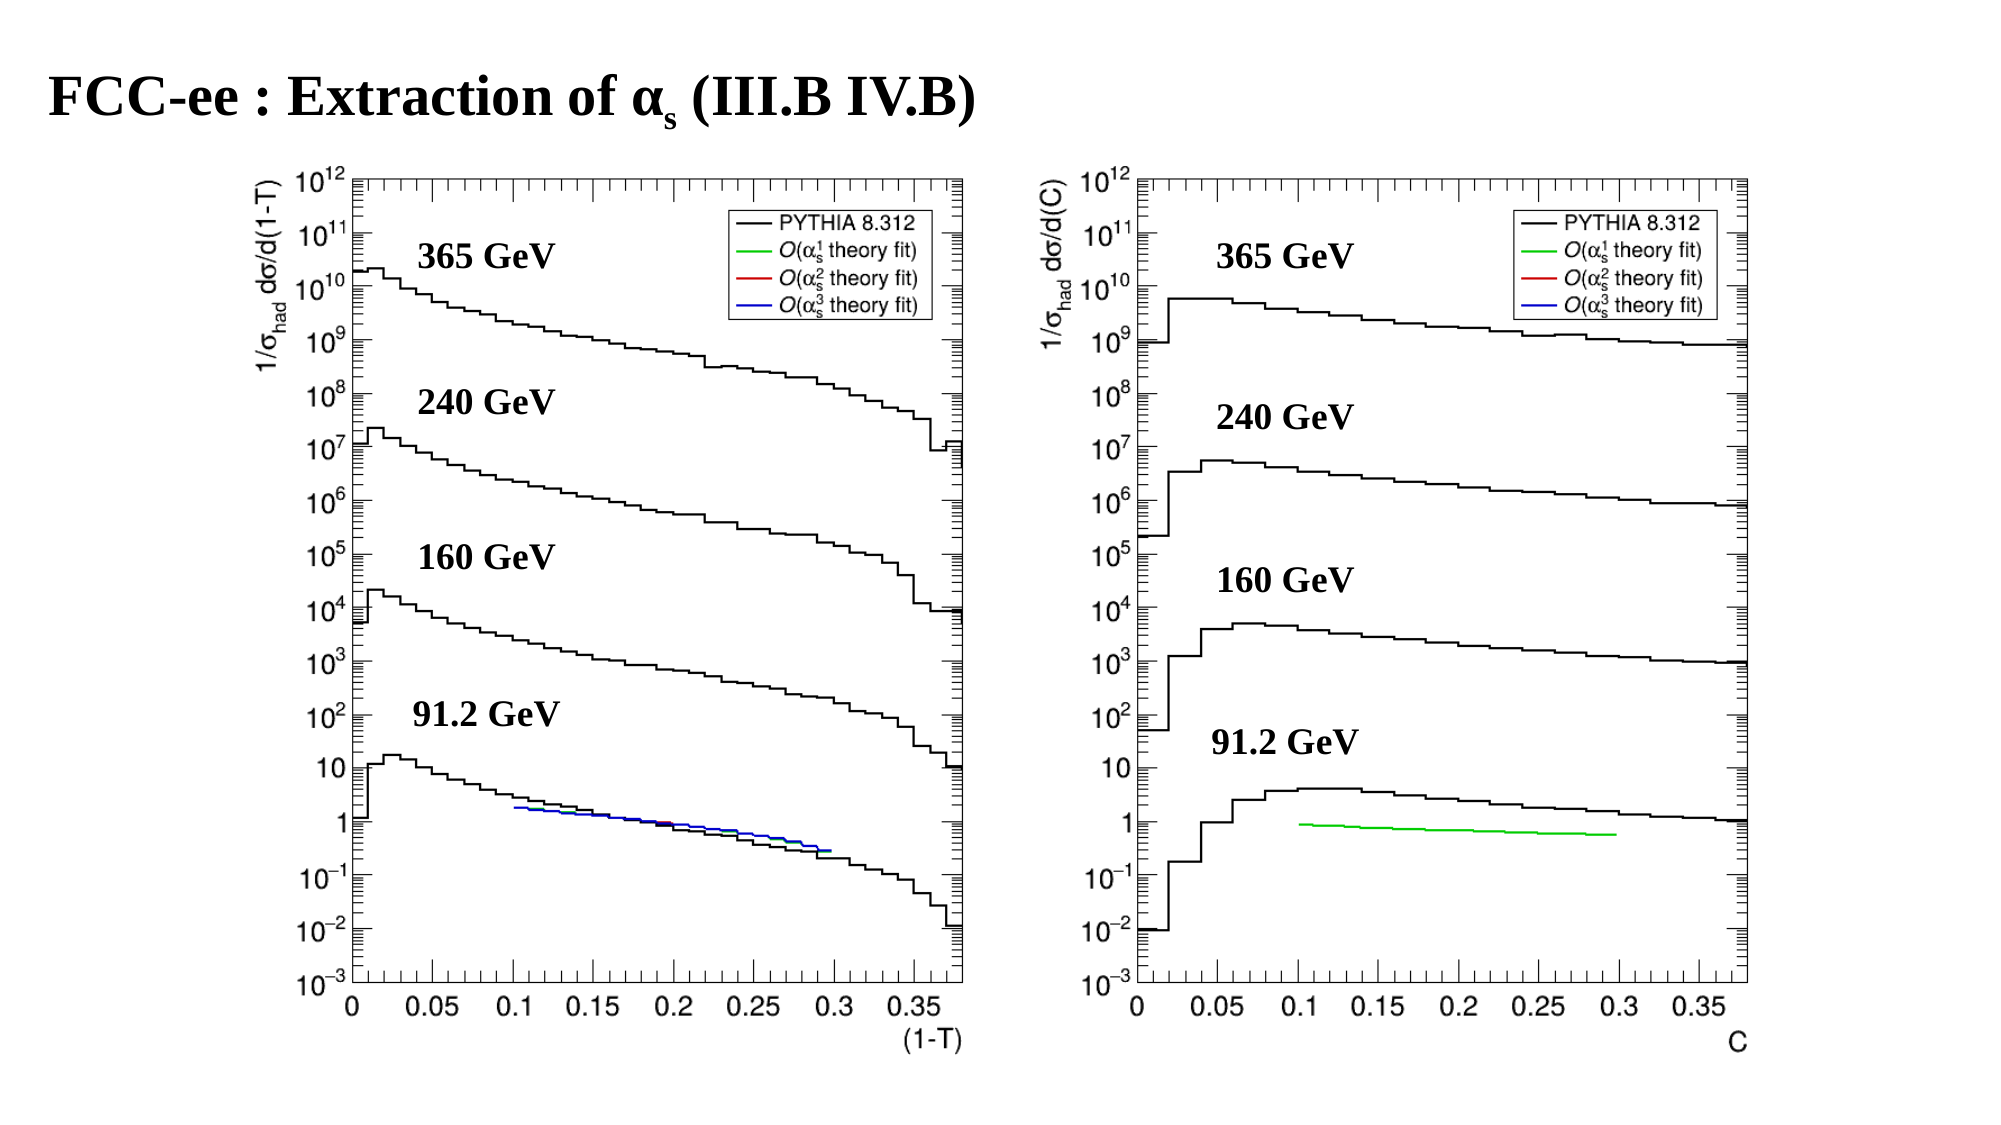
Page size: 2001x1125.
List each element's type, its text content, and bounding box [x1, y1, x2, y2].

title FCC-ee : Extraction of αs (III.B IV.B) [33, 30, 1971, 157]
picture [223, 156, 1793, 1082]
